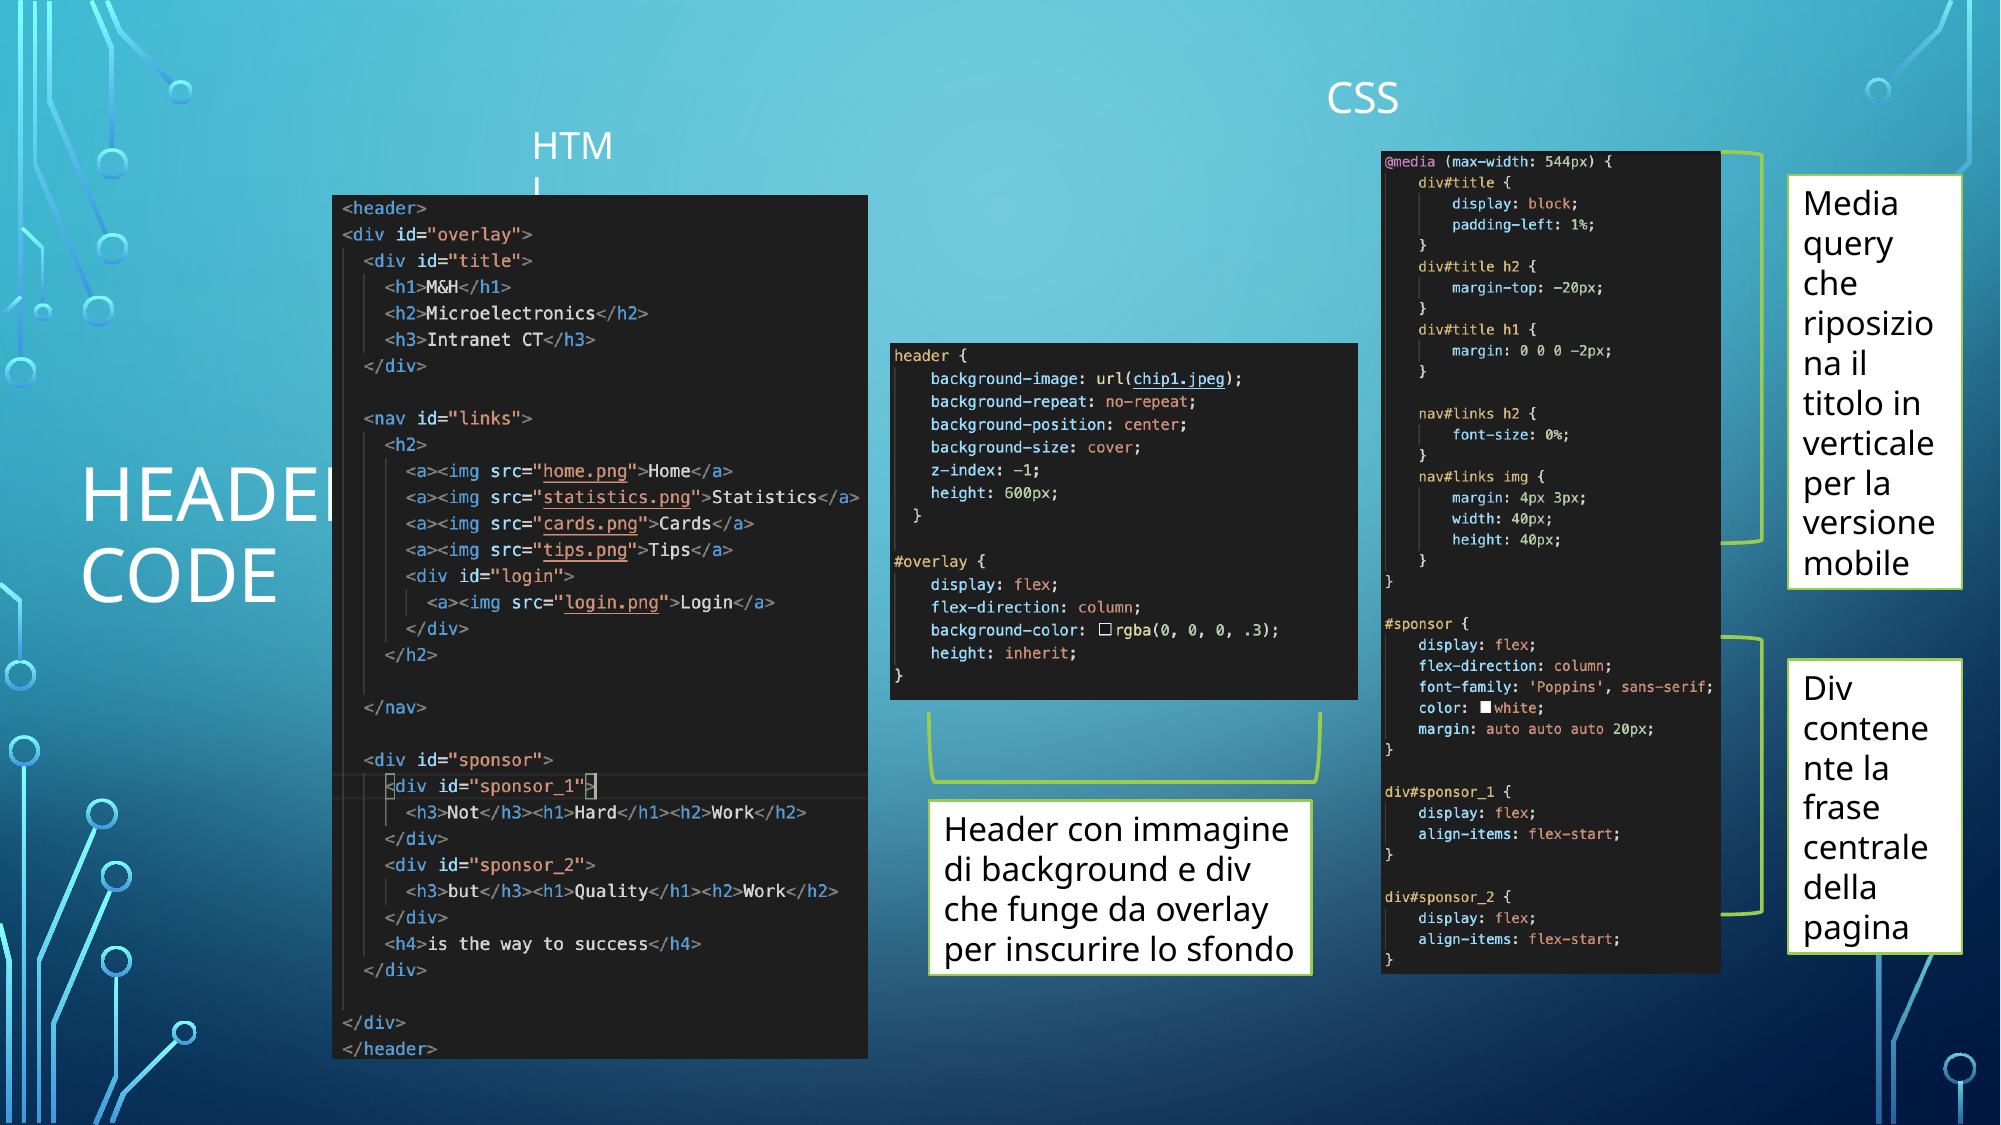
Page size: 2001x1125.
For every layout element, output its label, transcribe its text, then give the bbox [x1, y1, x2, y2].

picture [332, 194, 868, 1059]
title Header code [64, 416, 332, 660]
text_box CSS [1311, 62, 1437, 130]
text_box Header con immagine di background e div che funge da overlay per inscurire lo sfondo [928, 799, 1313, 976]
picture [1380, 151, 1721, 974]
picture [890, 343, 1359, 701]
text_box [1720, 150, 1764, 546]
text_box Div contenente la frase centrale della pagina [1787, 658, 1963, 955]
text_box [1721, 635, 1764, 917]
text_box Media query che riposiziona il titolo in verticale per la versione mobile [1787, 174, 1963, 590]
text_box [927, 711, 1322, 784]
text_box HTML [516, 115, 642, 194]
